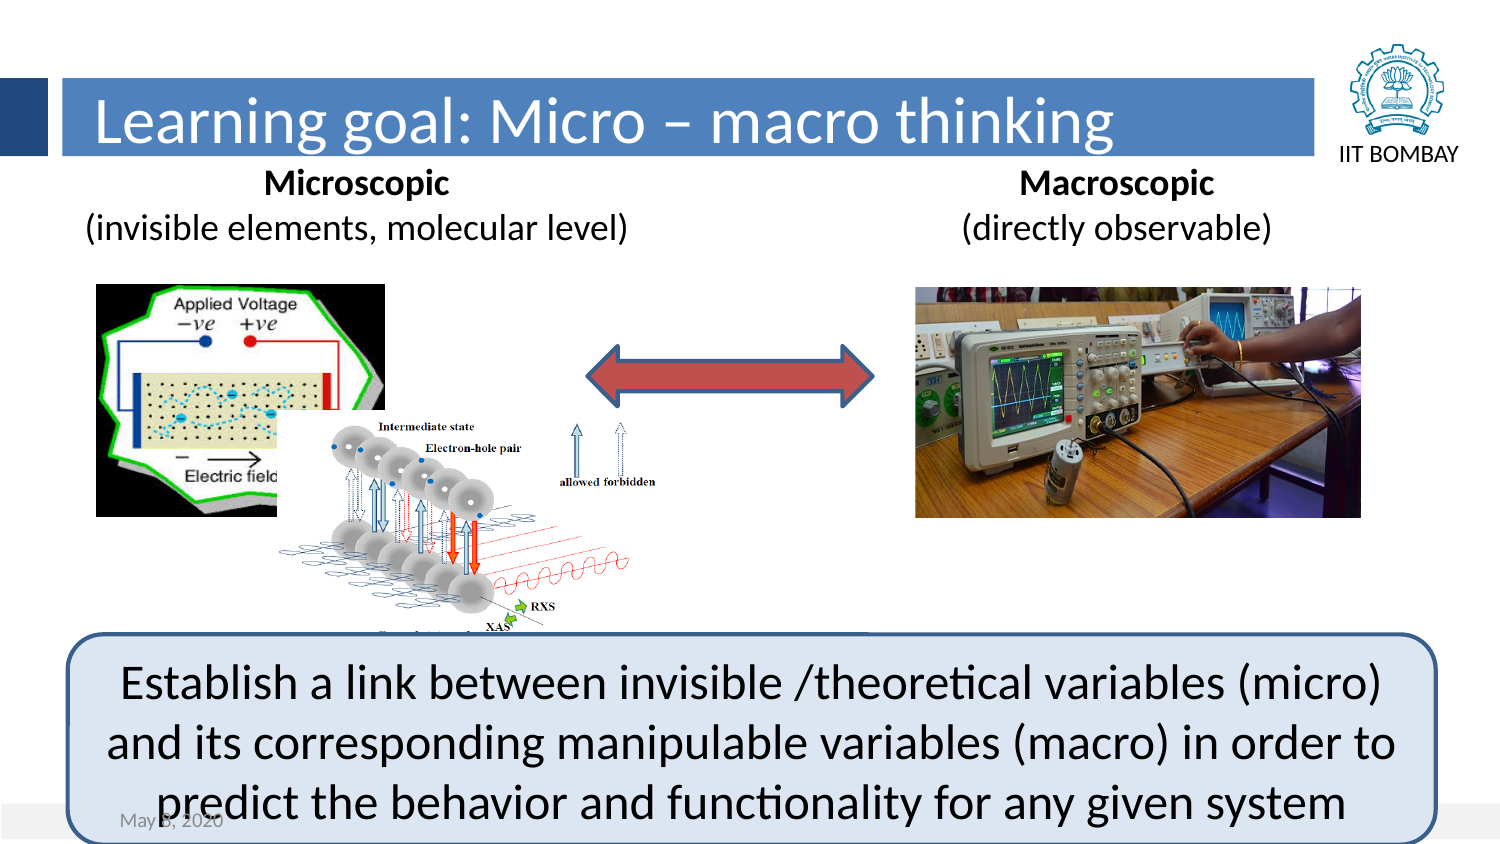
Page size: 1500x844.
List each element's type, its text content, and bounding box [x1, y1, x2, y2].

picture [1374, 126, 1420, 135]
picture [96, 284, 666, 648]
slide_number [104, 799, 443, 838]
picture [915, 287, 1362, 518]
text_box Macroscopic (directly observable) [934, 150, 1299, 255]
text_box Establish a link between invisible /theoretical variables (micro) and its corresponding manipulable variables (macro) in order to predict the behavior and functionality for any given system [65, 632, 1438, 844]
text_box Microscopic (invisible elements, molecular level) [34, 150, 680, 256]
picture [1350, 44, 1444, 135]
text_box [585, 344, 875, 409]
list Learning goal: Micro – macro thinking [79, 78, 1250, 156]
